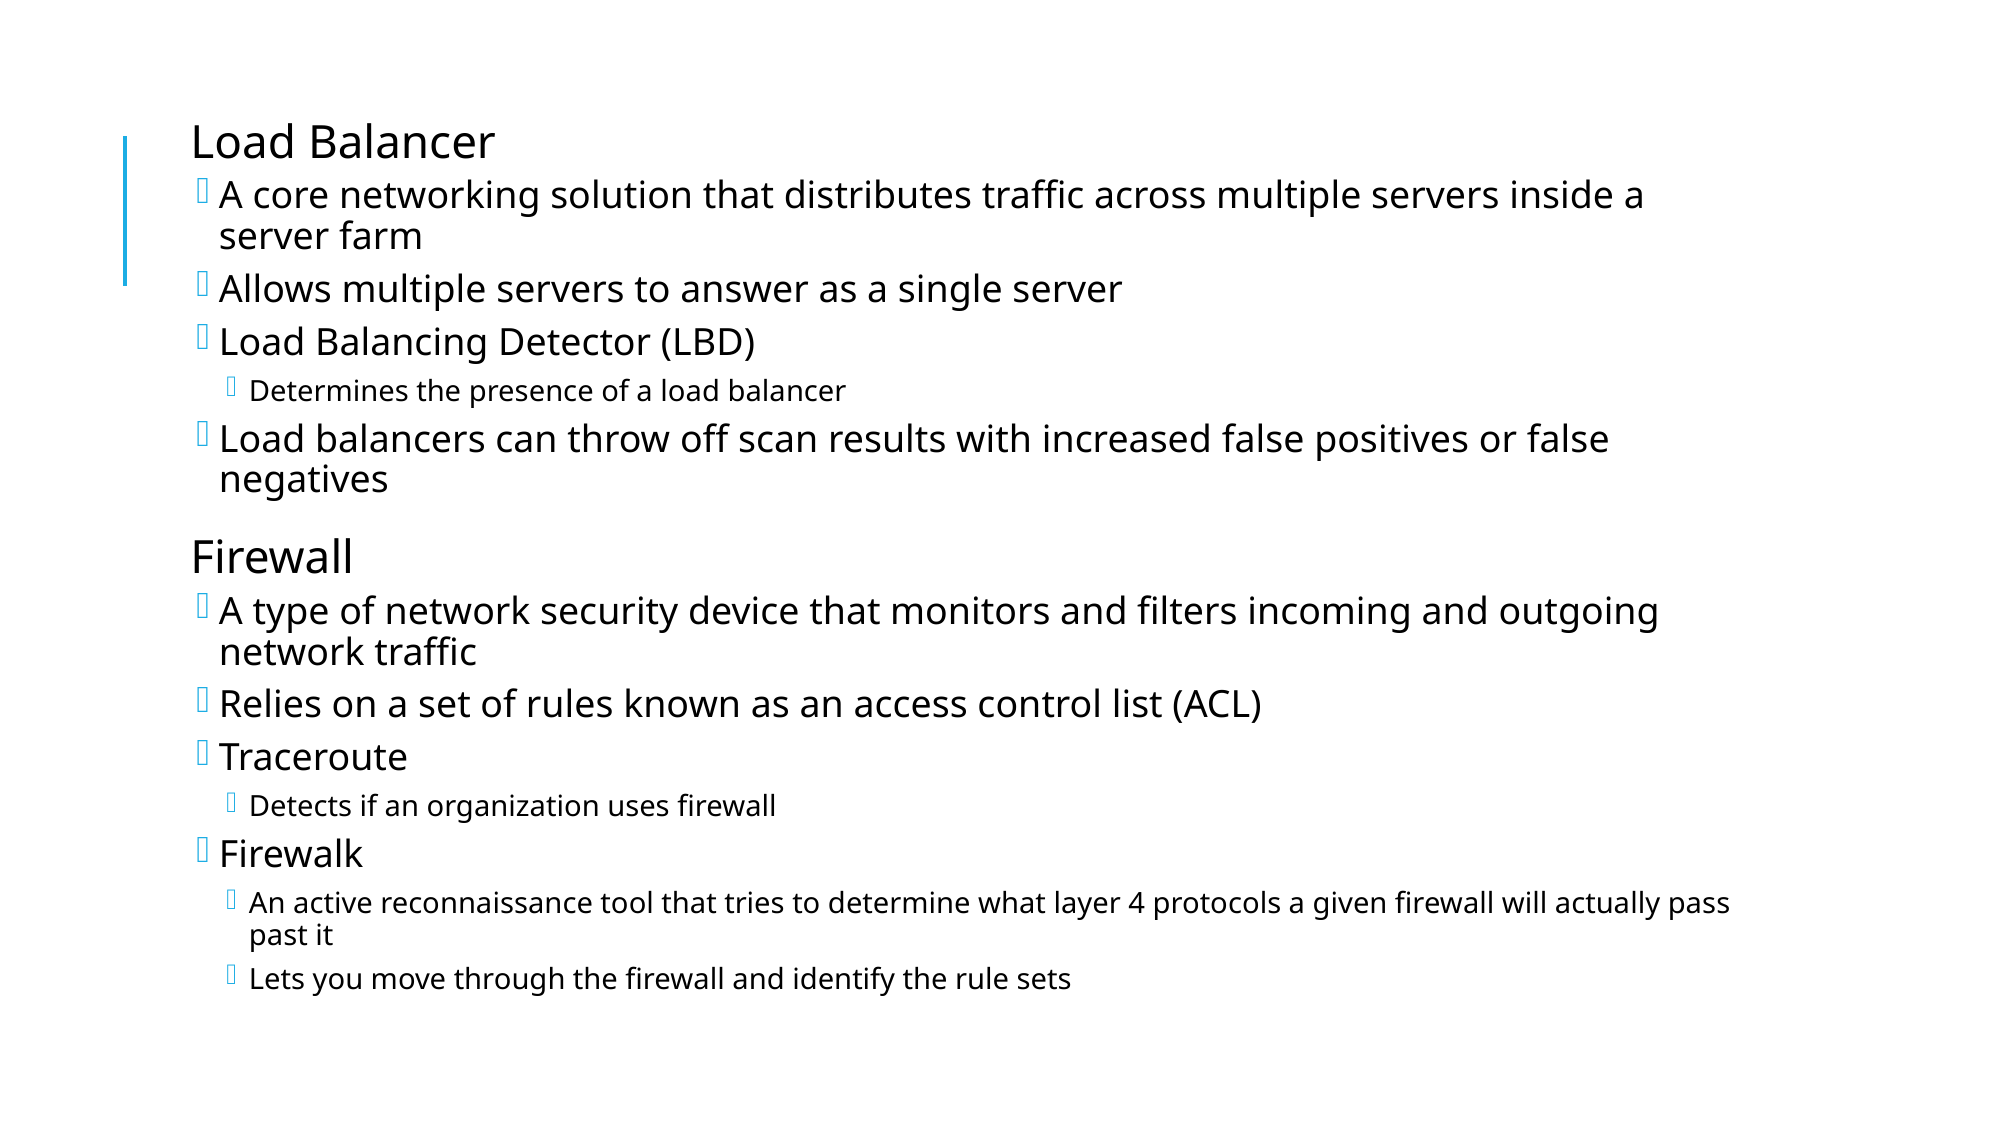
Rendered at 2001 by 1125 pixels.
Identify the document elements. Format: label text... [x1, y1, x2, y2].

list Load Balancer A core networking solution that distributes traffic across multiple servers inside a server farm Allows multiple servers to answer as a single server Load Balancing Detector (LBD) Determines the presence of a load balancer Load balancers can throw off scan results with increased false positives or false negatives Firewall A type of network security device that monitors and filters incoming and outgoing network traffic Relies on a set of rules known as an access control list (ACL) Traceroute Detects if an organization uses firewall Firewalk An active reconnaissance tool that tries to determine what layer 4 protocols a given firewall will actually pass past it Lets you move through the firewall and identify the rule sets [168, 111, 1763, 1035]
